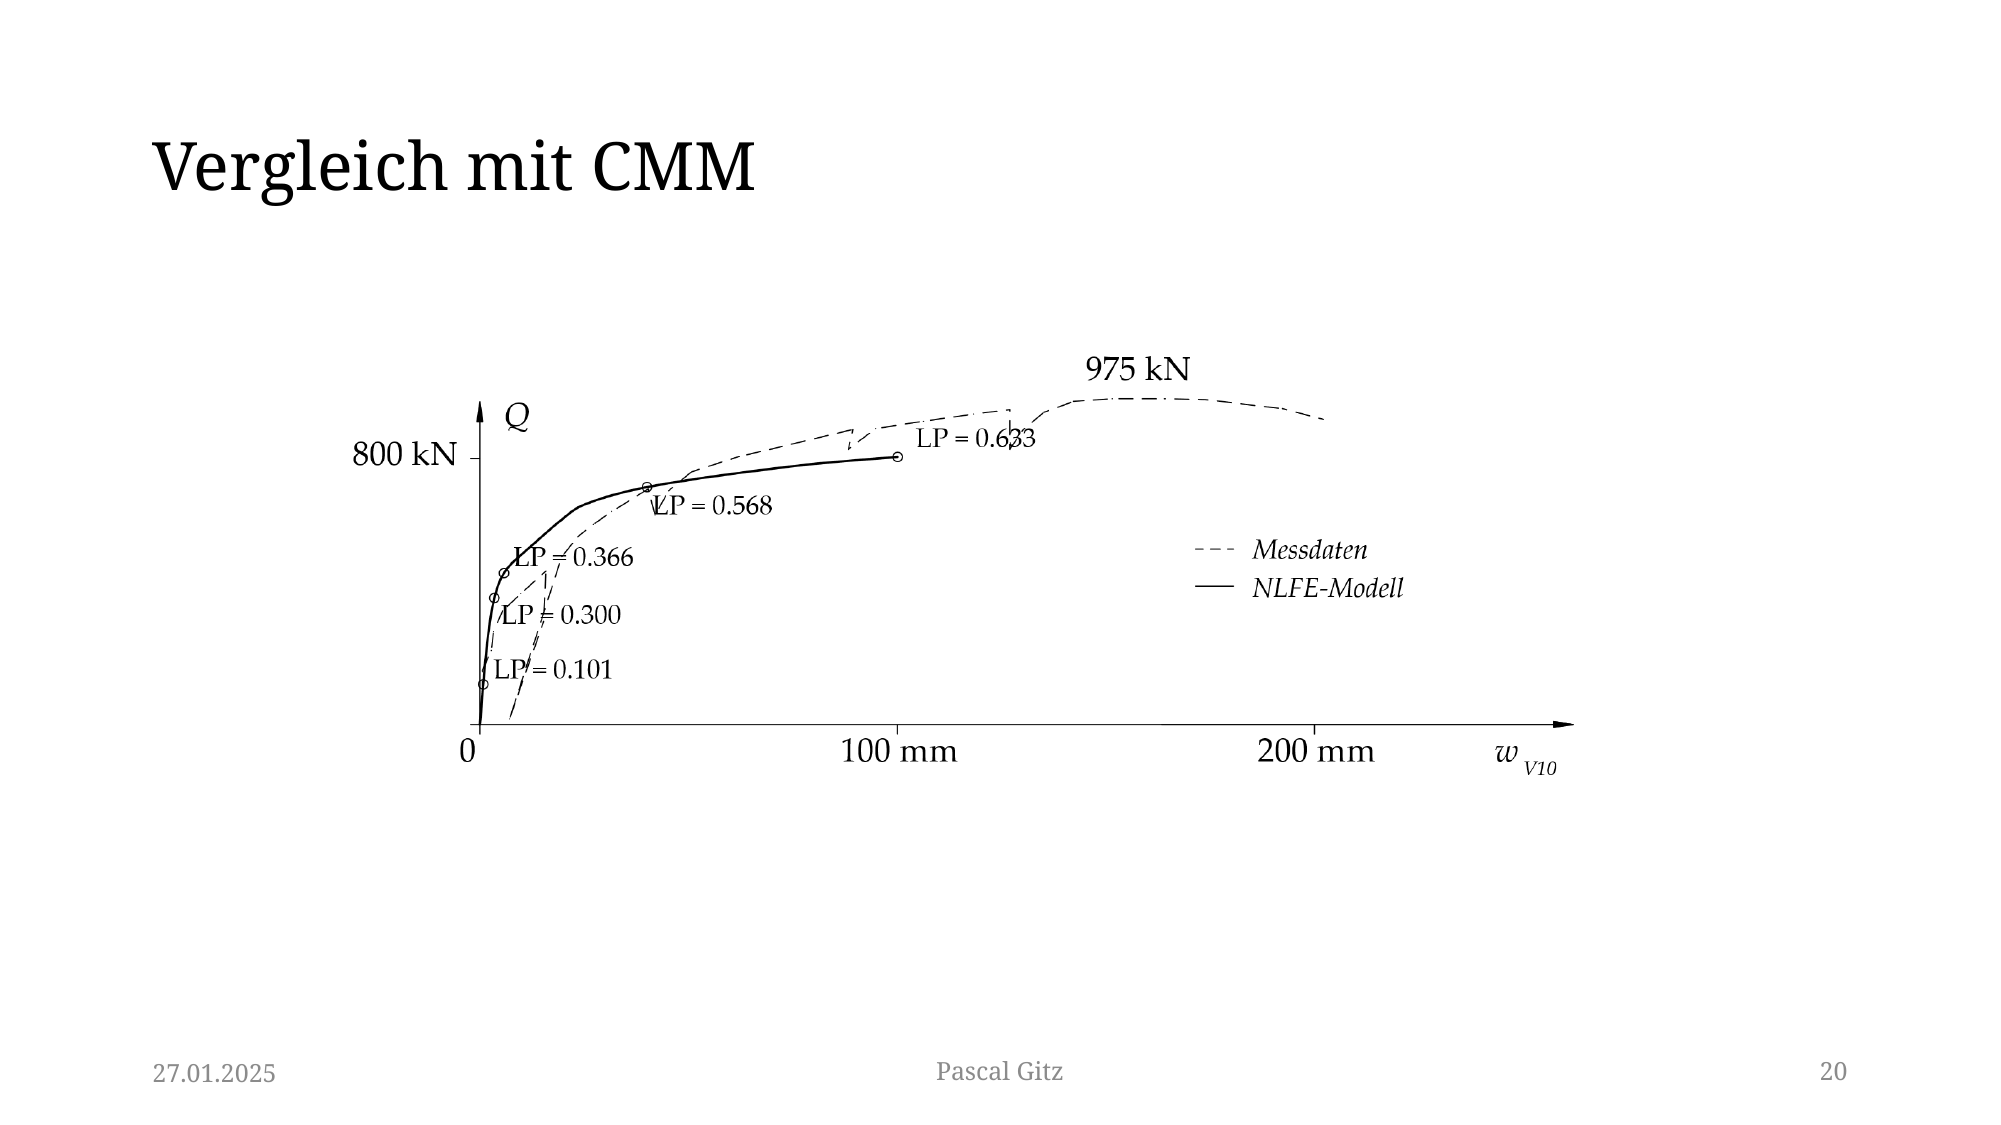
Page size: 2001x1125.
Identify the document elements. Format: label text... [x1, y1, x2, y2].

footer Pascal Gitz [662, 1042, 1338, 1103]
slide_number 20 [1412, 1042, 1863, 1103]
picture [288, 335, 1712, 790]
title Vergleich mit CMM [137, 59, 1863, 278]
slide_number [137, 1042, 588, 1103]
